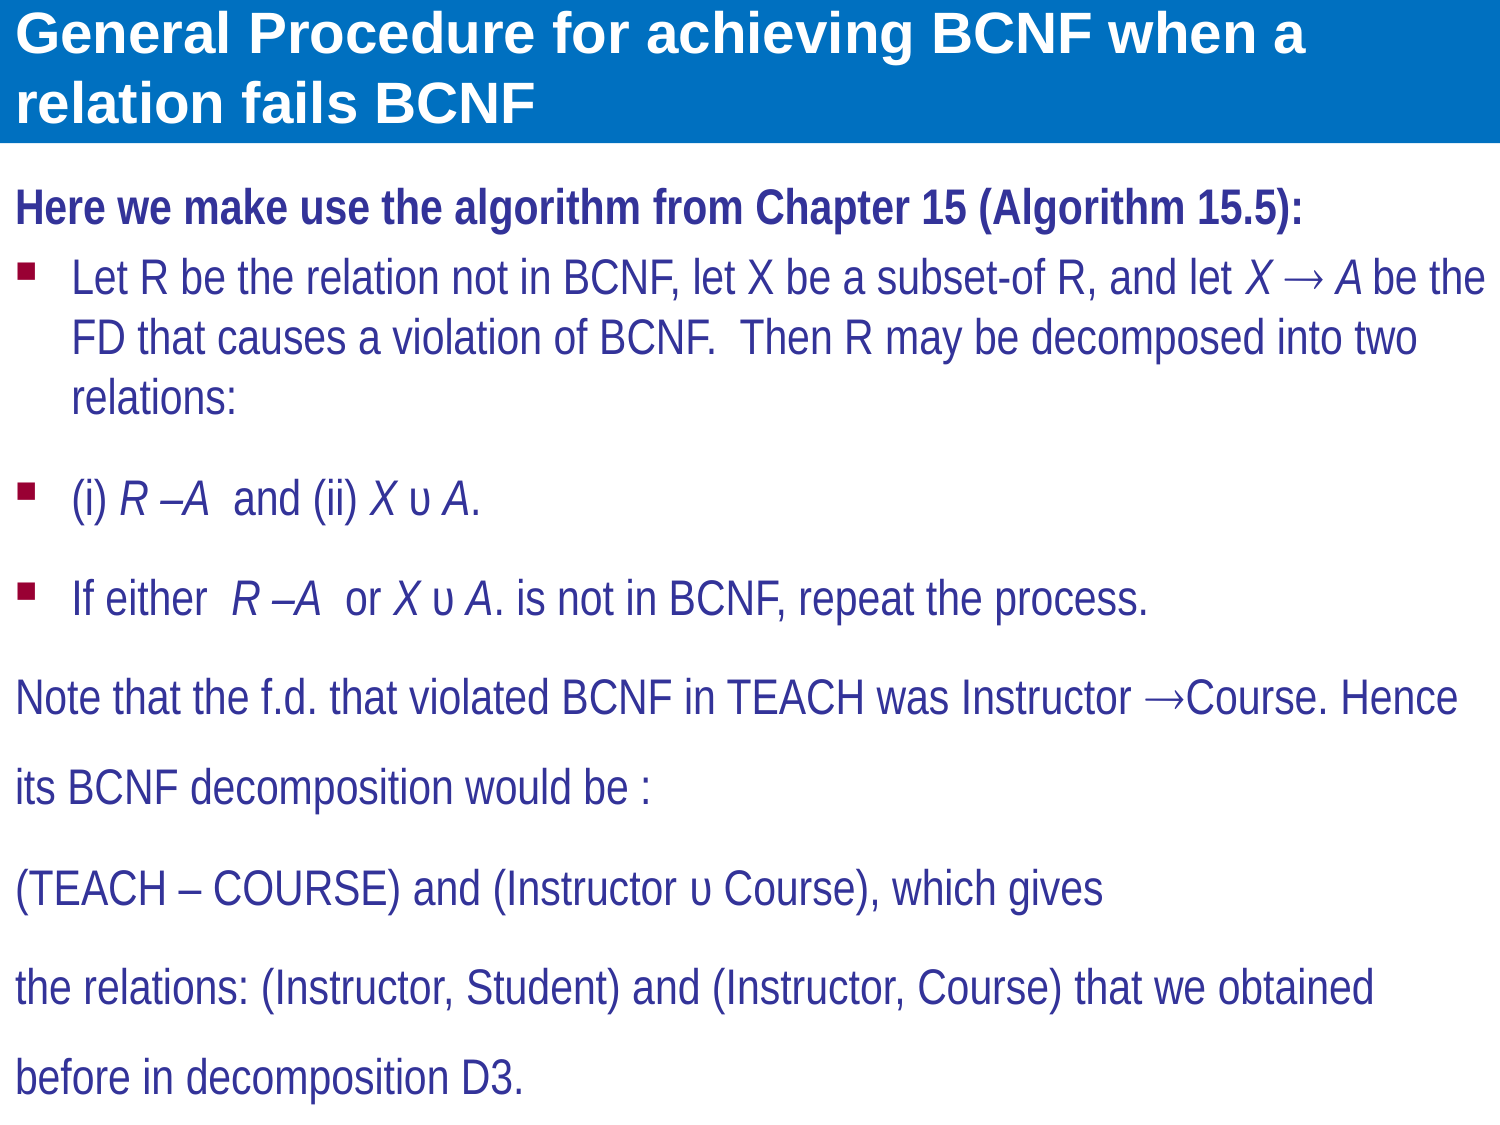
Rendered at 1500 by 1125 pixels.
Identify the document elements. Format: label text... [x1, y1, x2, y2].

list Here we make use the algorithm from Chapter 15 (Algorithm 15.5): Let R be the relation not in BCNF, let X be a subset-of R, and let X  A be the FD that causes a violation of BCNF. Then R may be decomposed into two relations: (i) R –A and (ii) X υ A. If either R –A or X υ A. is not in BCNF, repeat the process. Note that the f.d. that violated BCNF in TEACH was Instructor Course. Hence its BCNF decomposition would be : (TEACH – COURSE) and (Instructor υ Course), which gives the relations: (Instructor, Student) and (Instructor, Course) that we obtained before in decomposition D3. [0, 137, 1488, 1113]
title General Procedure for achieving BCNF when a relation fails BCNF [0, 0, 1500, 144]
